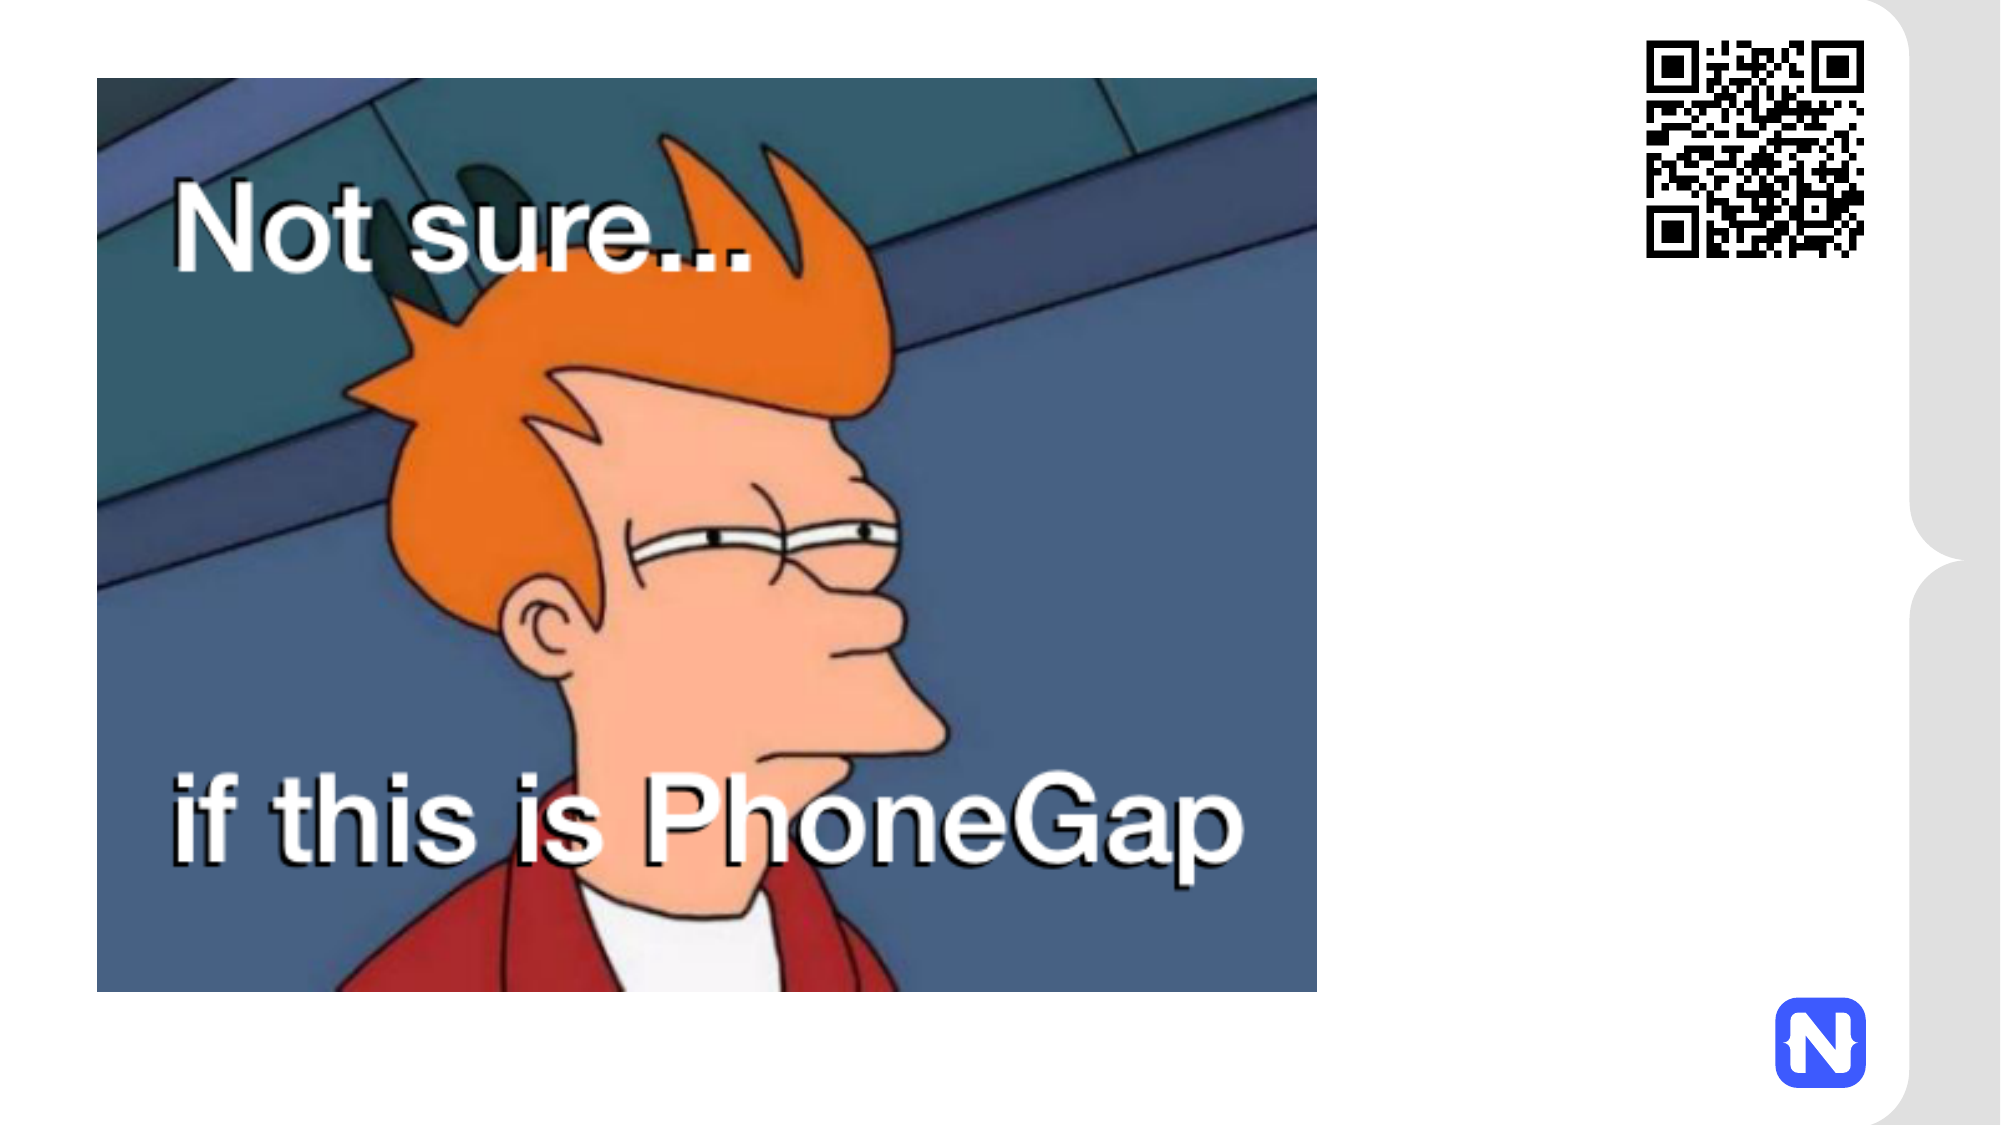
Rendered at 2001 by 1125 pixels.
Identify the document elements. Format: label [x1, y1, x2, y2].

picture [97, 78, 1317, 992]
picture [1634, 28, 1876, 269]
